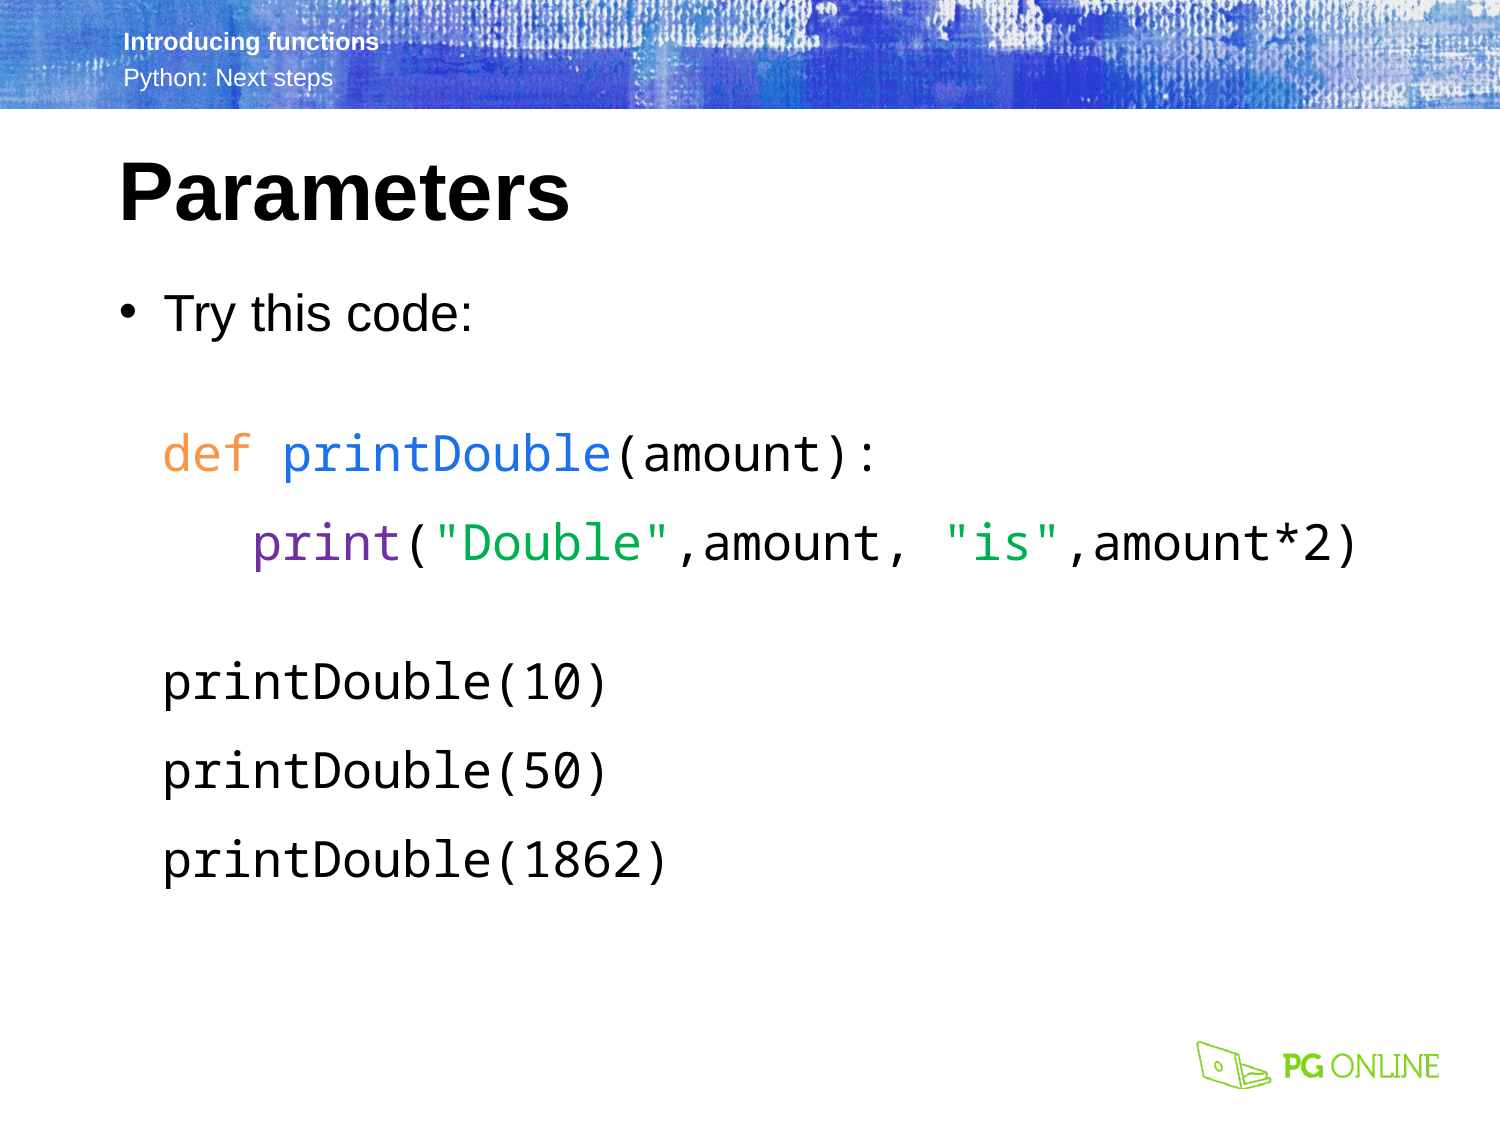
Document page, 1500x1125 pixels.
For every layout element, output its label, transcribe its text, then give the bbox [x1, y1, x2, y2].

list Try this code: def printDouble(amount): print("Double",amount, "is",amount*2) printDouble(10) printDouble(50) printDouble(1862) [118, 279, 1398, 847]
list Parameters [118, 148, 1401, 259]
picture [0, 0, 1500, 109]
